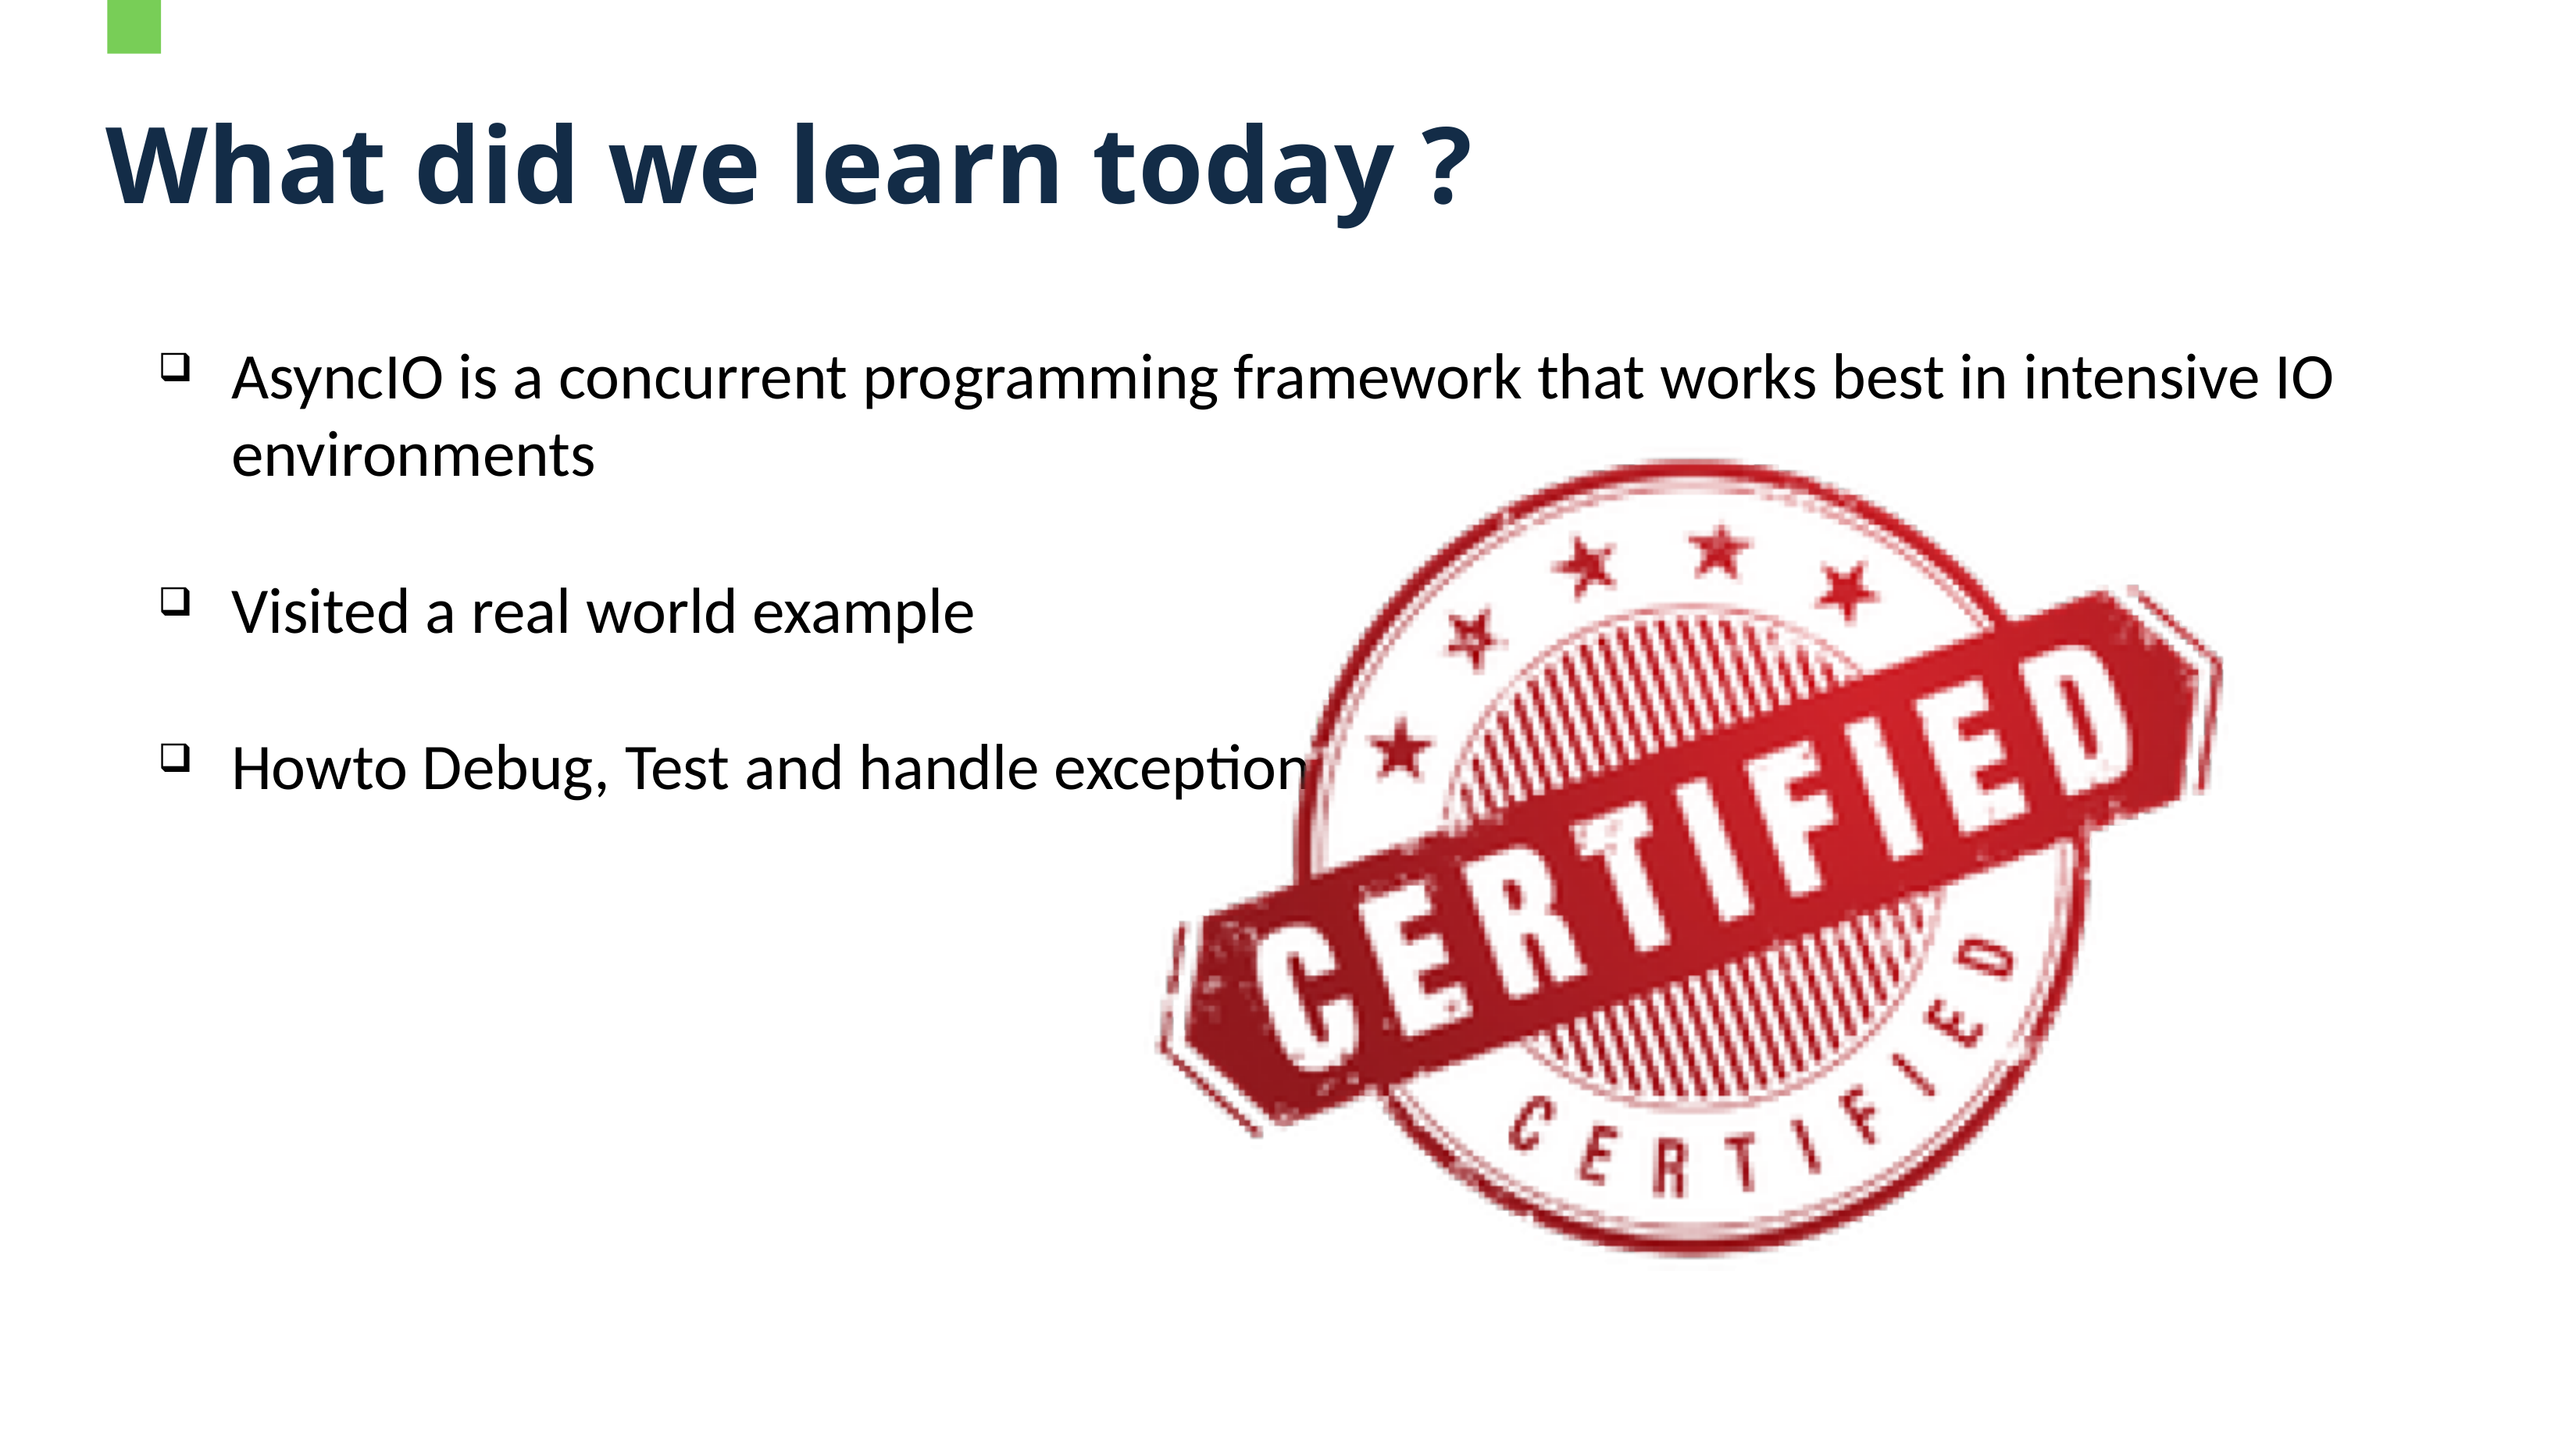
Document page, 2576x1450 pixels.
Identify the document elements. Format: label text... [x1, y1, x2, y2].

title What did we learn today ? [105, 98, 2471, 229]
list AsyncIO is a concurrent programming framework that works best in intensive IO environments Visited a real world example Howto Debug, Test and handle exceptions [128, 333, 2447, 807]
picture [1141, 445, 2235, 1272]
